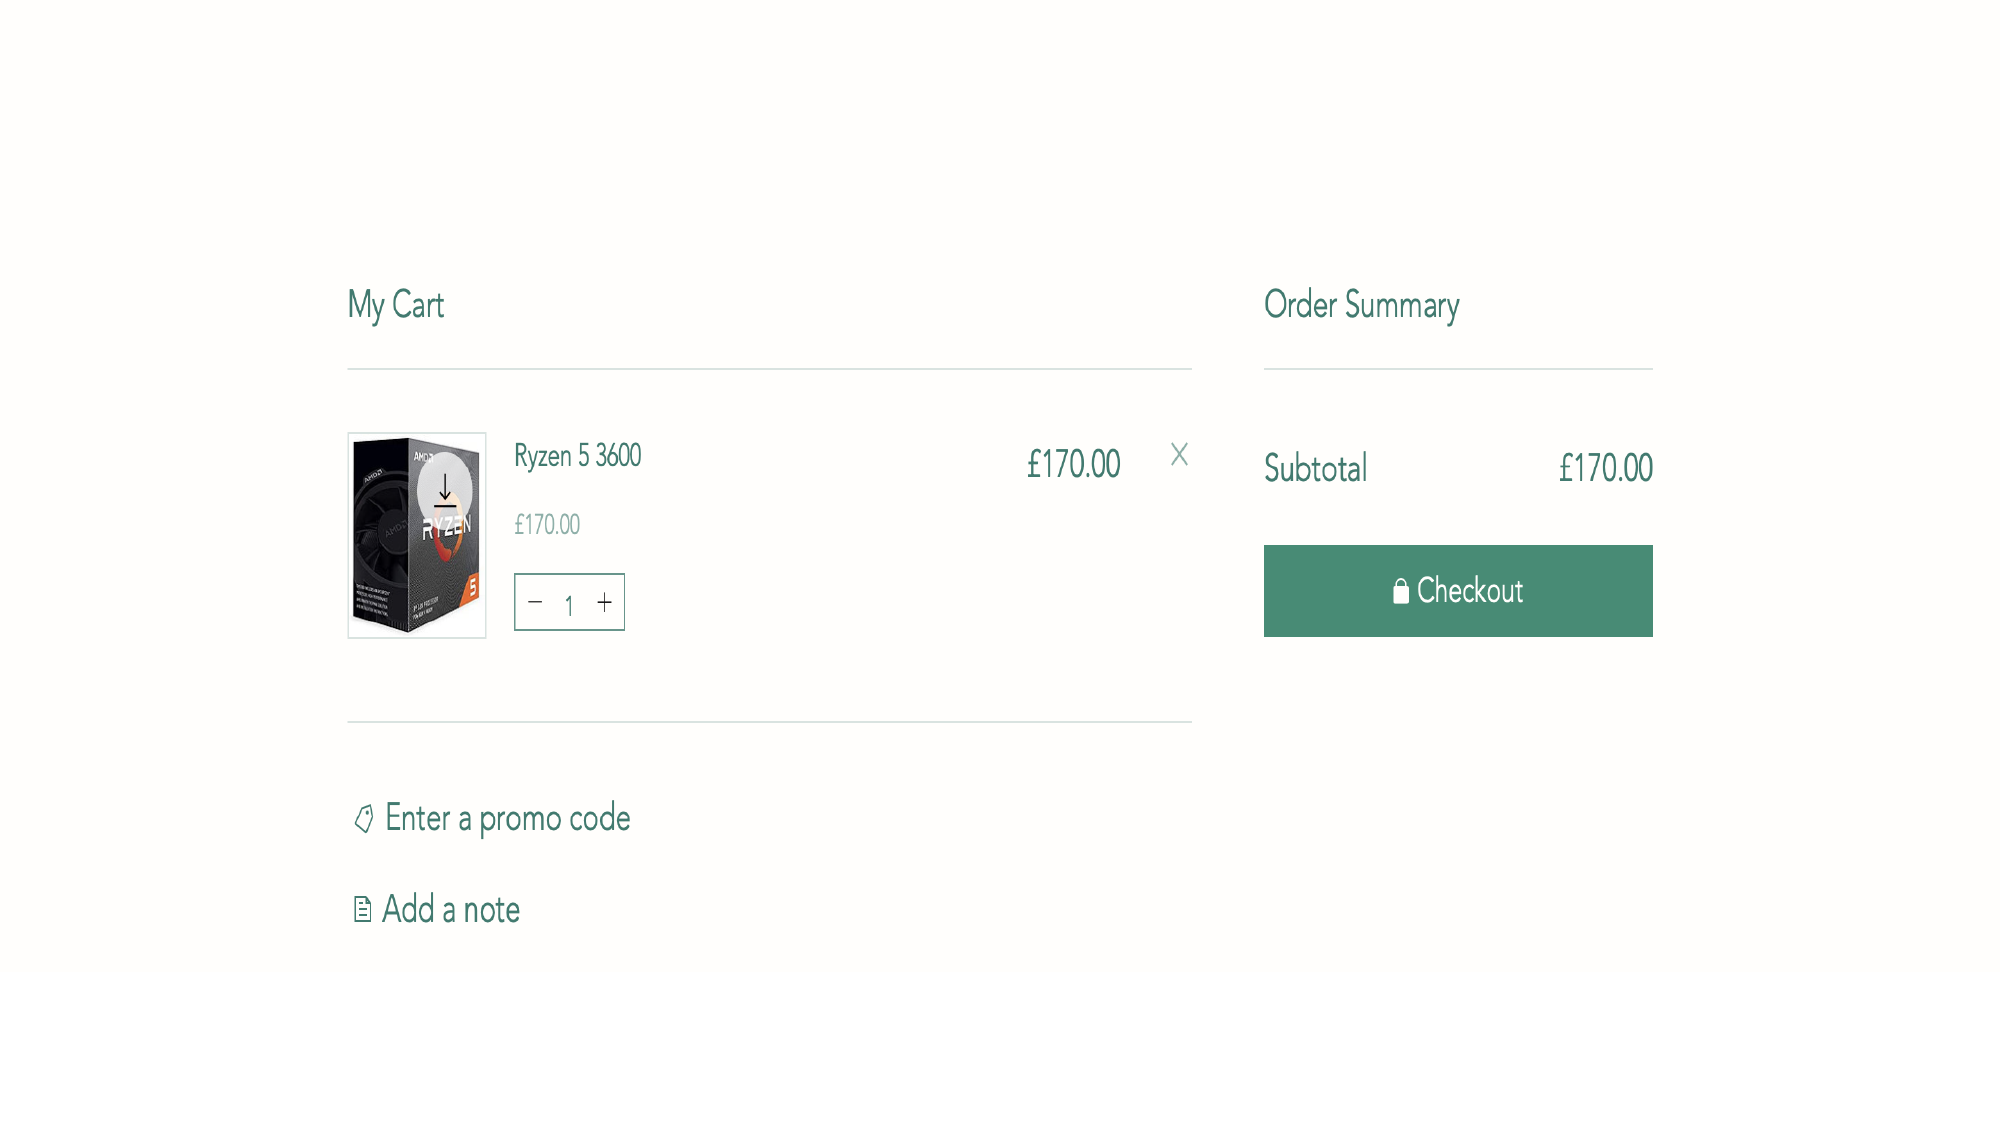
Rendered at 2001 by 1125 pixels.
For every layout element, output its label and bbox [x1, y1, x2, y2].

picture [0, 0, 2000, 972]
